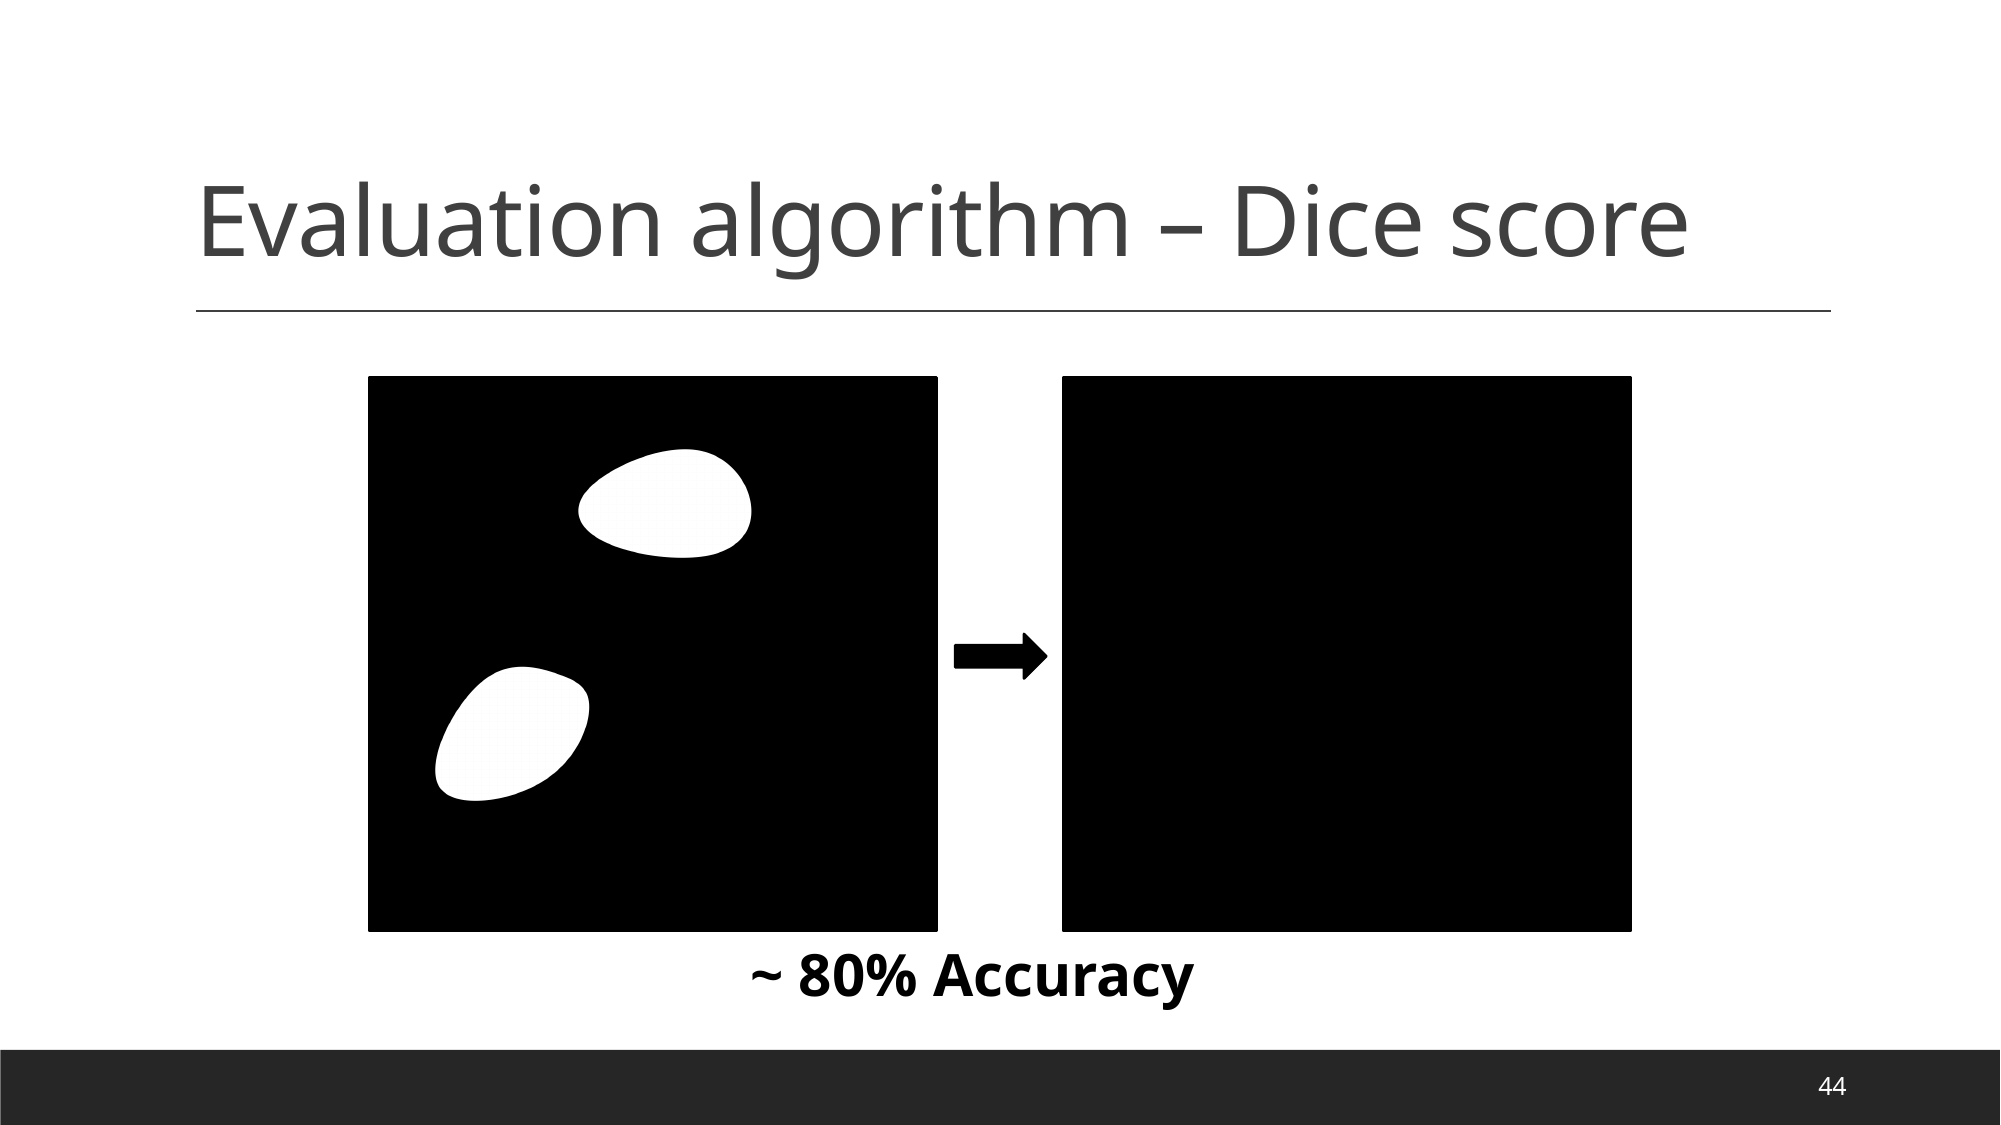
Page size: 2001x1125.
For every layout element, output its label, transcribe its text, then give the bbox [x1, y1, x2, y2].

slide_number 44 [1803, 1057, 1932, 1118]
title Evaluation algorithm – Dice score [180, 47, 1830, 285]
picture [433, 447, 753, 803]
text_box [953, 632, 1048, 680]
text_box [1062, 376, 1632, 932]
text_box ~ 80% Accuracy [735, 931, 1358, 1016]
text_box [368, 376, 938, 932]
